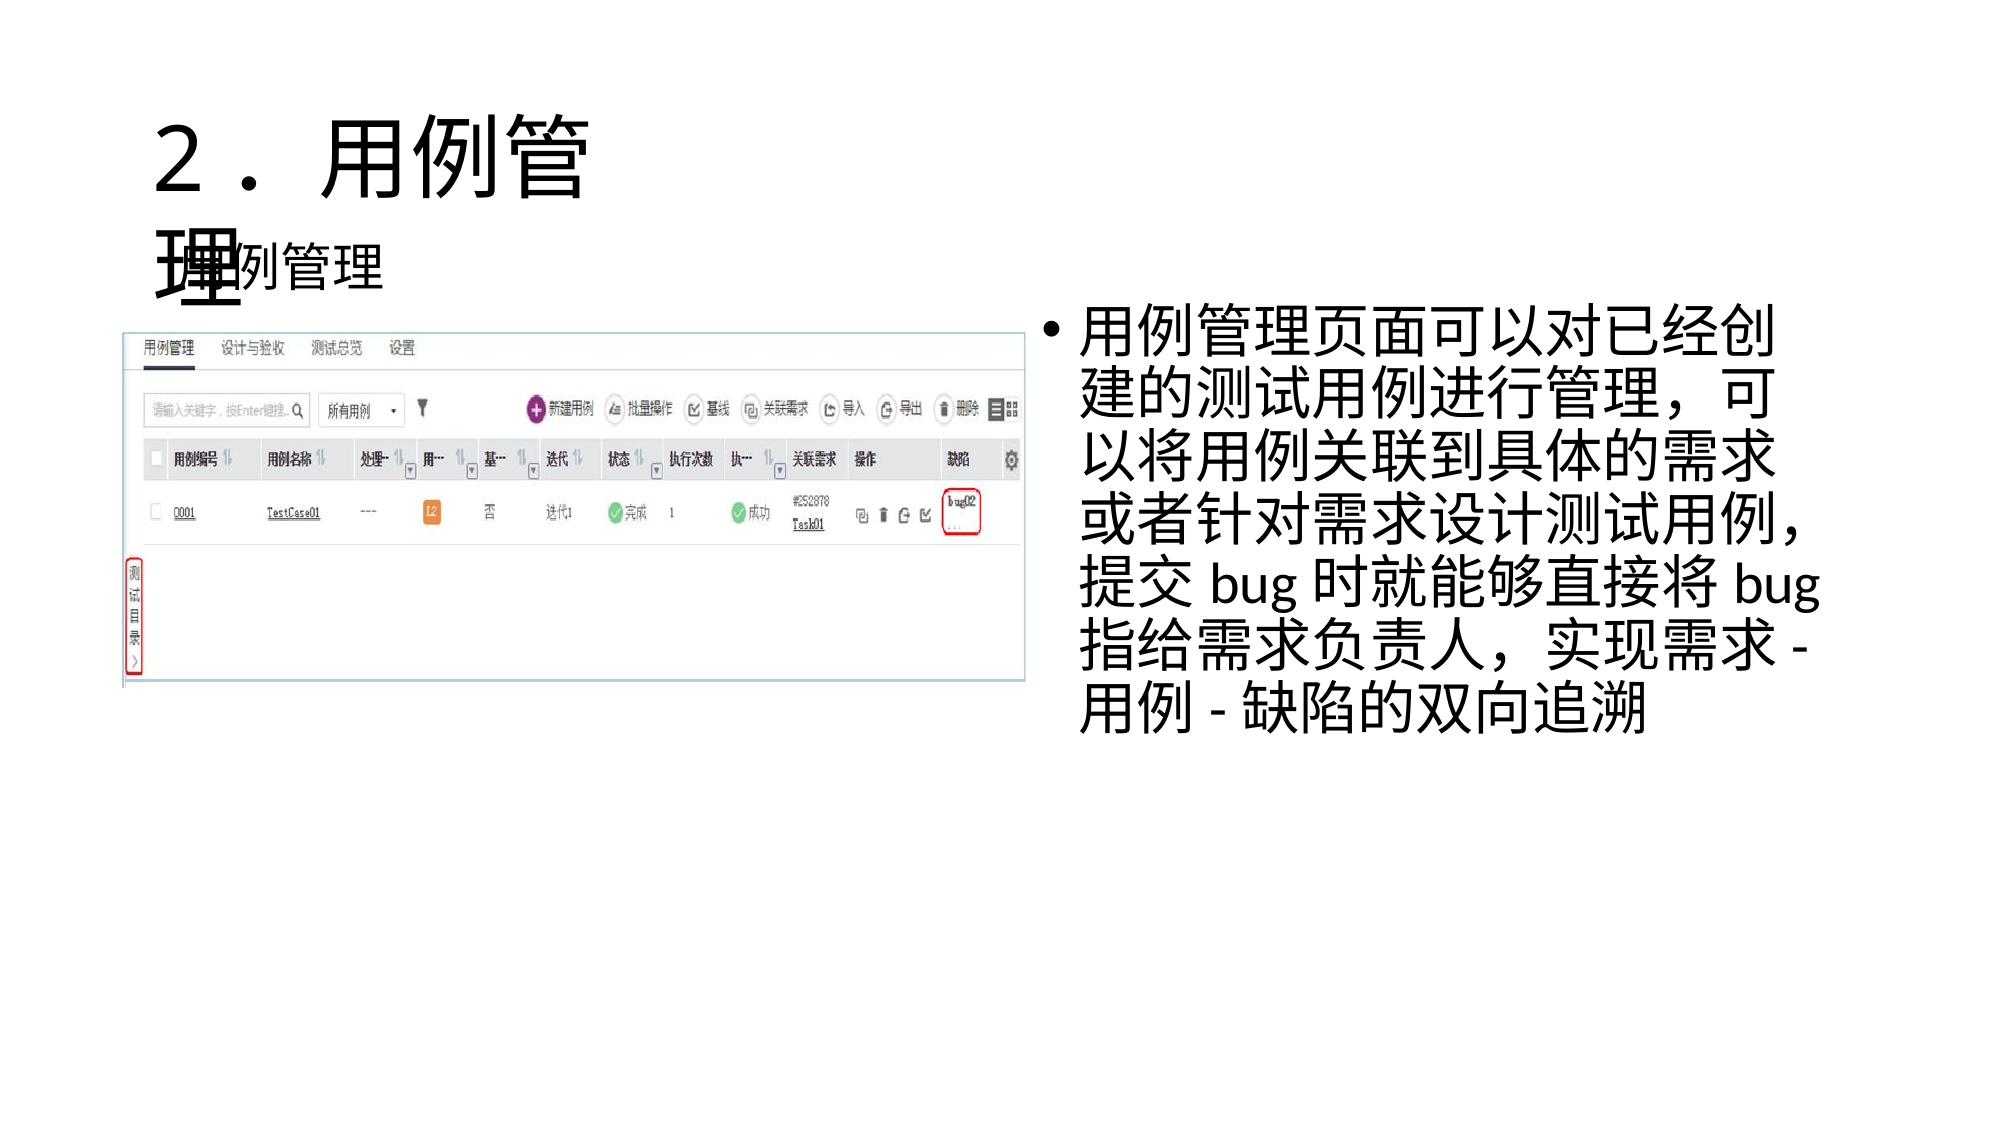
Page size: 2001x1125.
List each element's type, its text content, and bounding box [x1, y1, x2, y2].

text_box 用例管理 [174, 232, 387, 298]
title 2．用例管理 [150, 97, 660, 320]
text_box [121, 331, 1026, 688]
text_box 用例管理页面可以对已经创 建的测试用例进行管理，可 以将用例关联到具体的需求 或者针对需求设计测试用例， 提交bug时就能够直接将bug 指给需求负责人，实现需求- 用例-缺陷的双向追溯 [1039, 290, 1840, 742]
